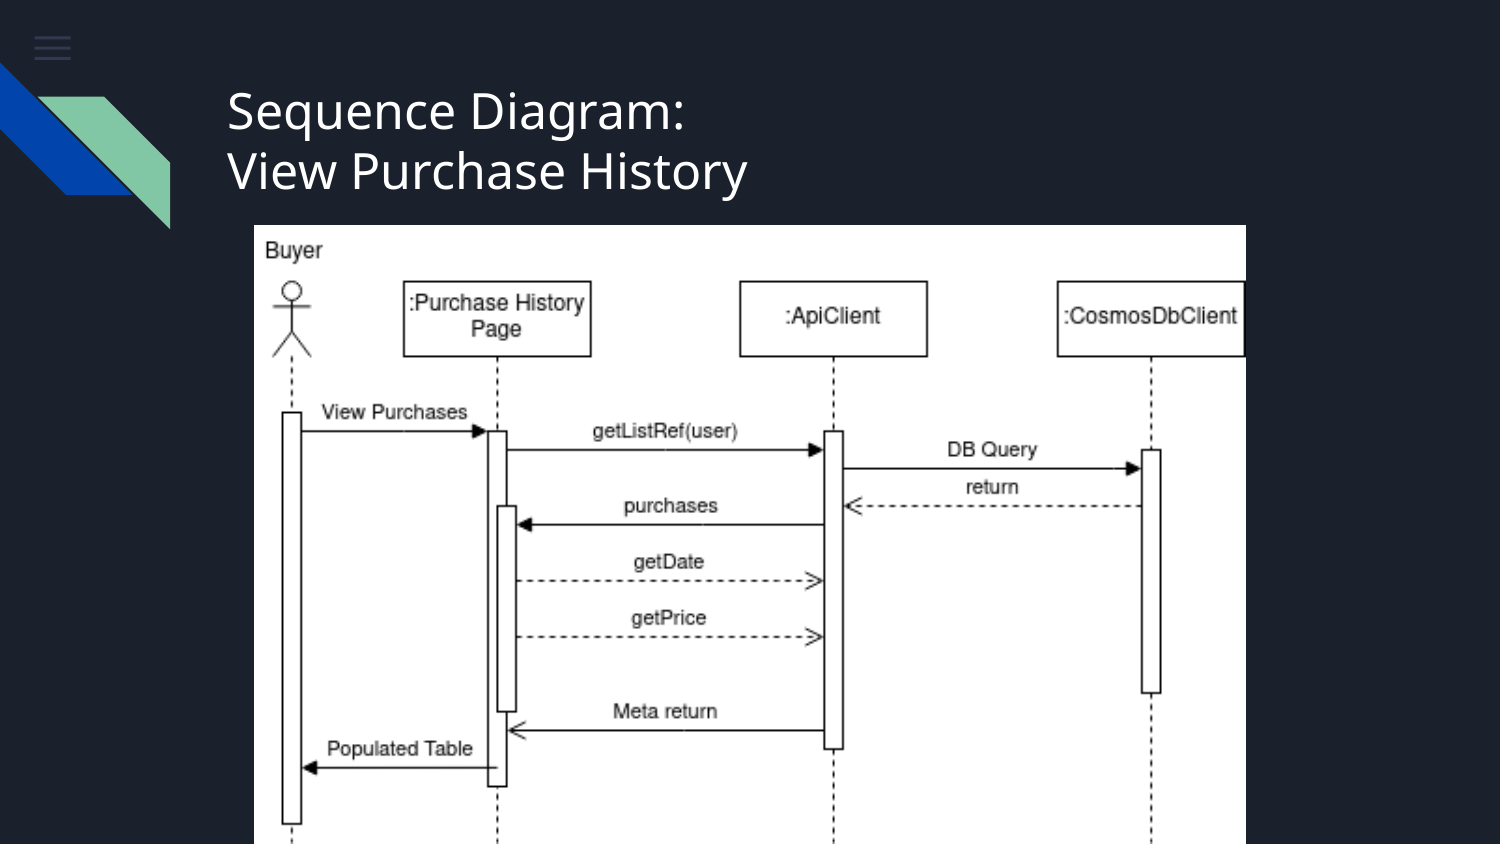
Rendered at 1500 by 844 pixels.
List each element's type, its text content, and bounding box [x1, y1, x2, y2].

picture [253, 225, 1246, 844]
title Sequence Diagram: View Purchase History [212, 64, 802, 273]
